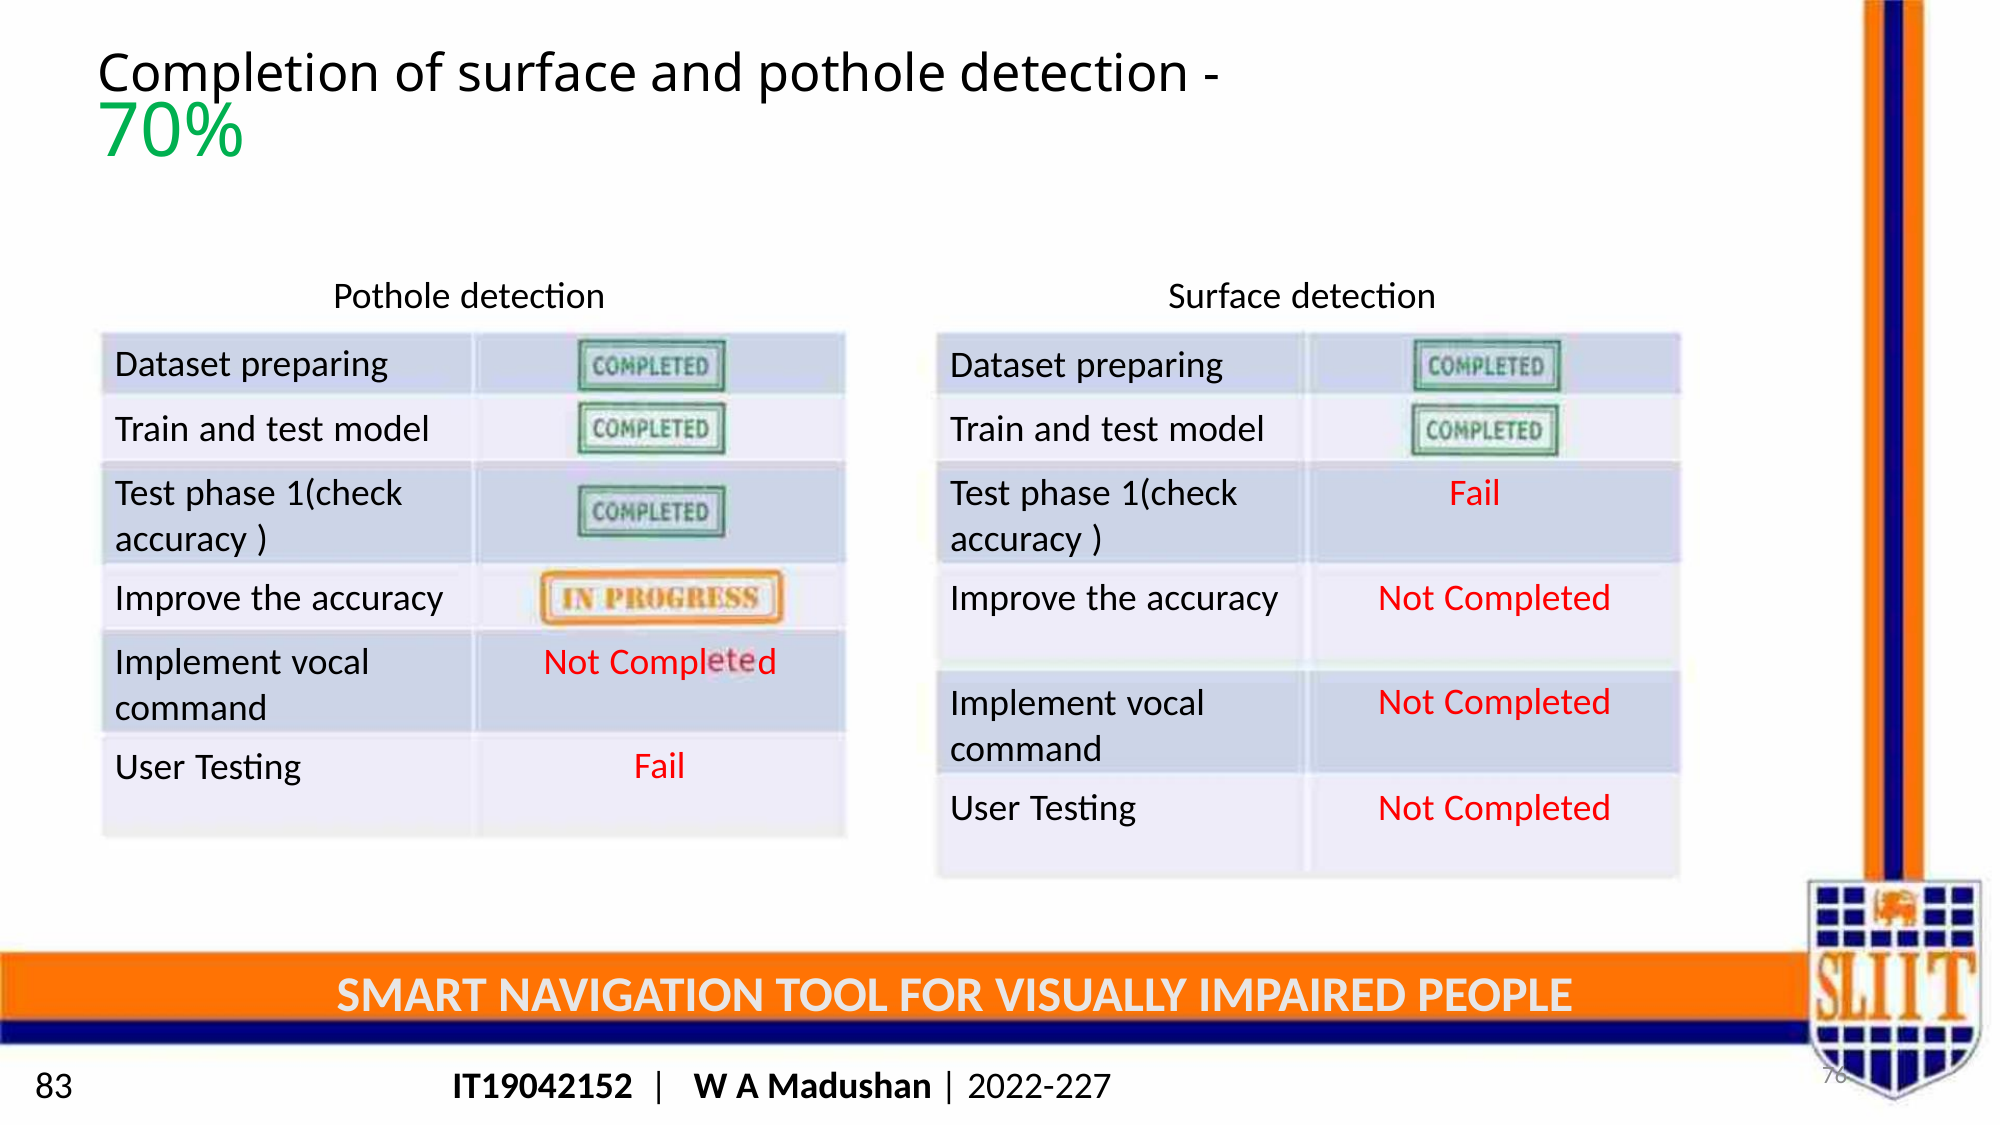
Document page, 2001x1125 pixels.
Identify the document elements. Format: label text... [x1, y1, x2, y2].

text_box Implement vocal command [950, 685, 1230, 769]
text_box Train and test model [950, 411, 1287, 449]
text_box Pothole detection Dataset preparing [114, 278, 631, 385]
text_box [0, 0, 2000, 1125]
text_box Not Compl d Fail [543, 644, 802, 786]
text_box 83 [35, 1068, 98, 1107]
text_box Train and test model [114, 411, 452, 449]
text_box SMART NAVIGATION TOOL FOR VISUALLY IMPAIRED PEOPLE [336, 971, 1617, 1022]
text_box Improve the accuracy [114, 580, 468, 618]
text_box 76 [1821, 1063, 1873, 1089]
text_box Completion of surface and pothole detection - 70% [97, 32, 1232, 172]
text_box Improve the accuracy [950, 580, 1303, 618]
text_box Not Completed Not Completed Not Completed [1378, 580, 1636, 829]
text_box Surface detection [1168, 278, 1461, 316]
text_box User Testing [950, 790, 1164, 828]
text_box Test phase 1(check accuracy ) [950, 475, 1261, 559]
text_box Implement vocal command [114, 644, 395, 728]
text_box Test phase 1(check accuracy ) [114, 475, 426, 559]
text_box Fail [1449, 475, 1527, 513]
text_box Dataset preparing [950, 347, 1248, 386]
text_box User Testing [114, 749, 329, 787]
text_box IT19042152 | W A Madushan | 2022-227 [452, 1068, 1136, 1107]
